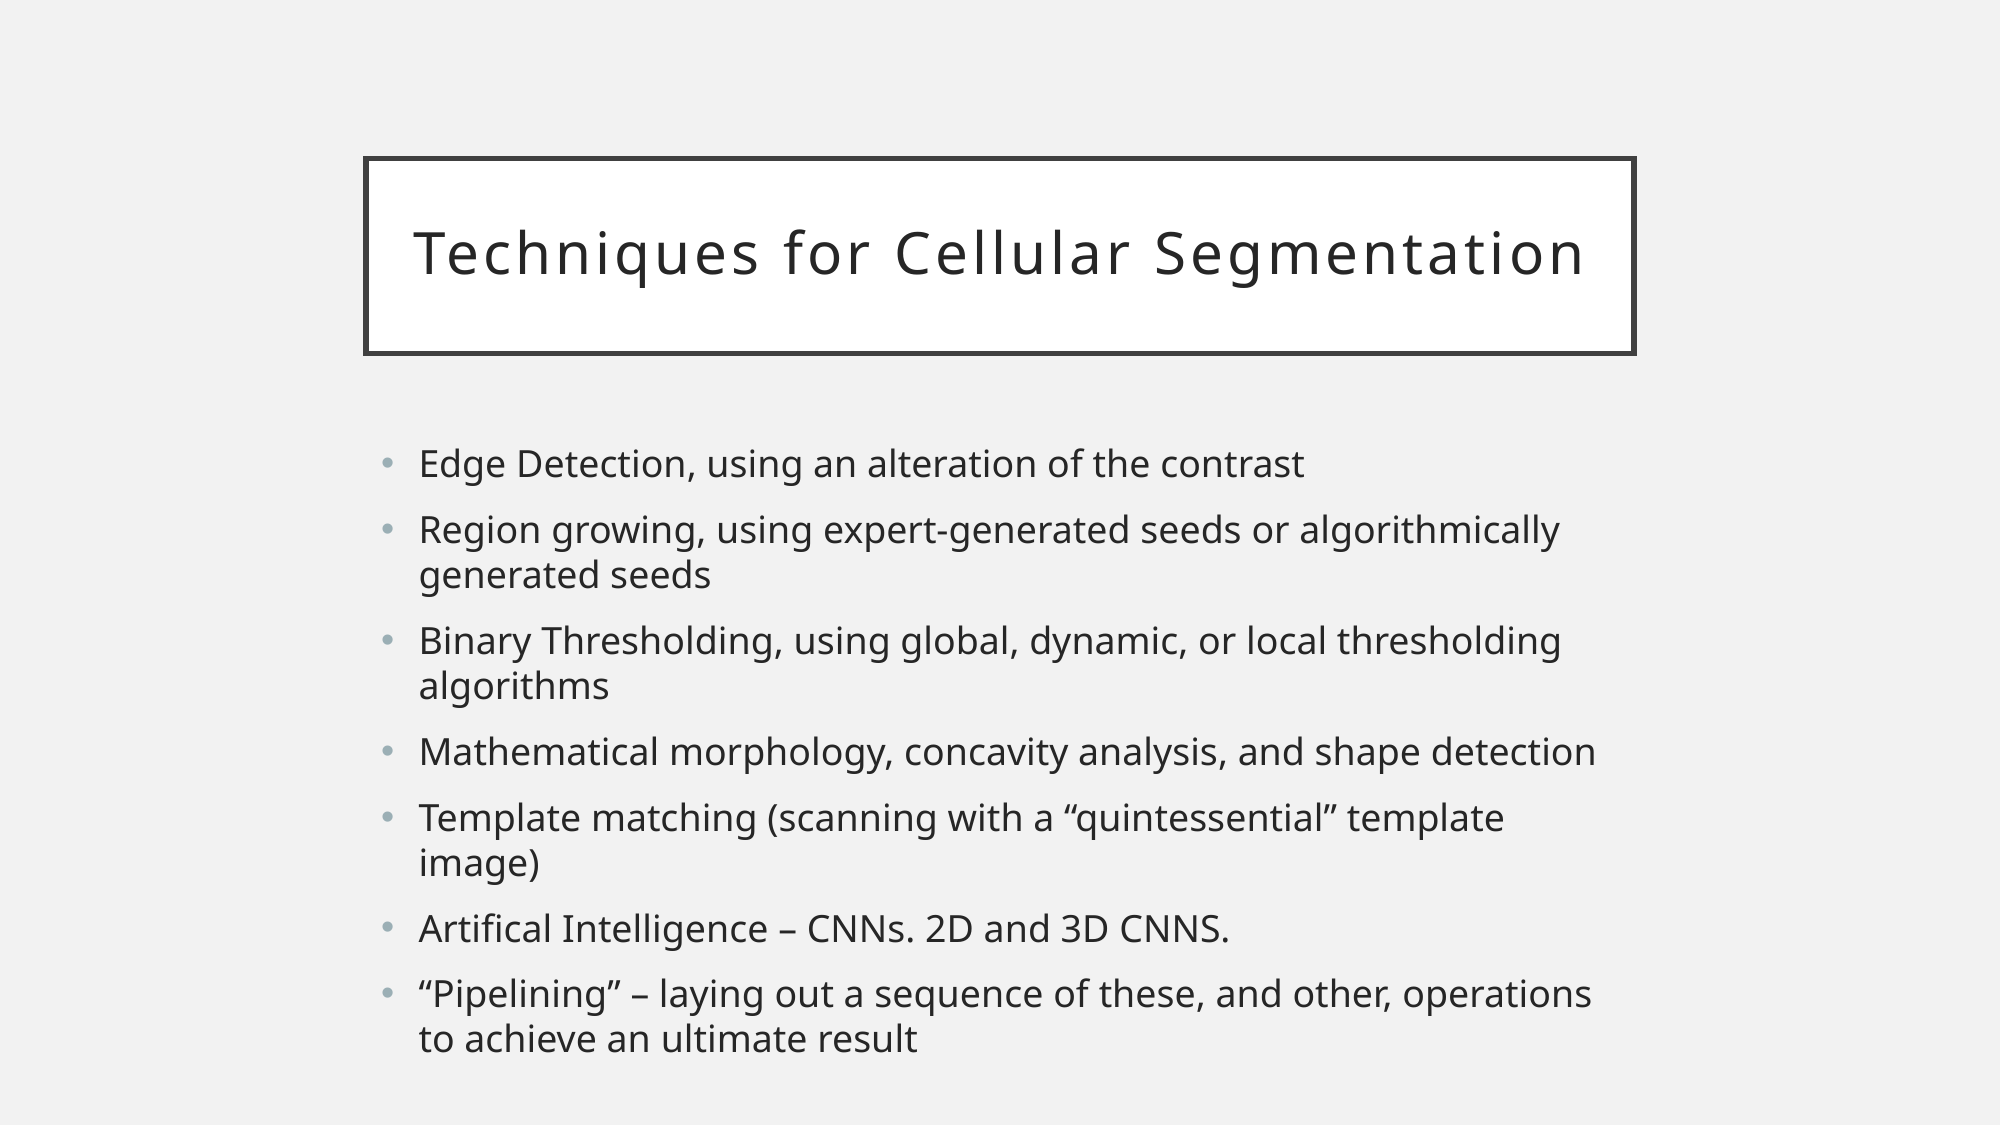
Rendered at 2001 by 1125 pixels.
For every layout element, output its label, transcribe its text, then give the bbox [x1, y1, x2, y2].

title Techniques for Cellular Segmentation [363, 156, 1637, 356]
list Edge Detection, using an alteration of the contrast Region growing, using expert-generated seeds or algorithmically generated seeds Binary Thresholding, using global, dynamic, or local thresholding algorithms Mathematical morphology, concavity analysis, and shape detection Template matching (scanning with a “quintessential” template image) Artifical Intelligence – CNNs. 2D and 3D CNNS. “Pipelining” – laying out a sequence of these, and other, operations to achieve an ultimate result [366, 432, 1634, 1033]
